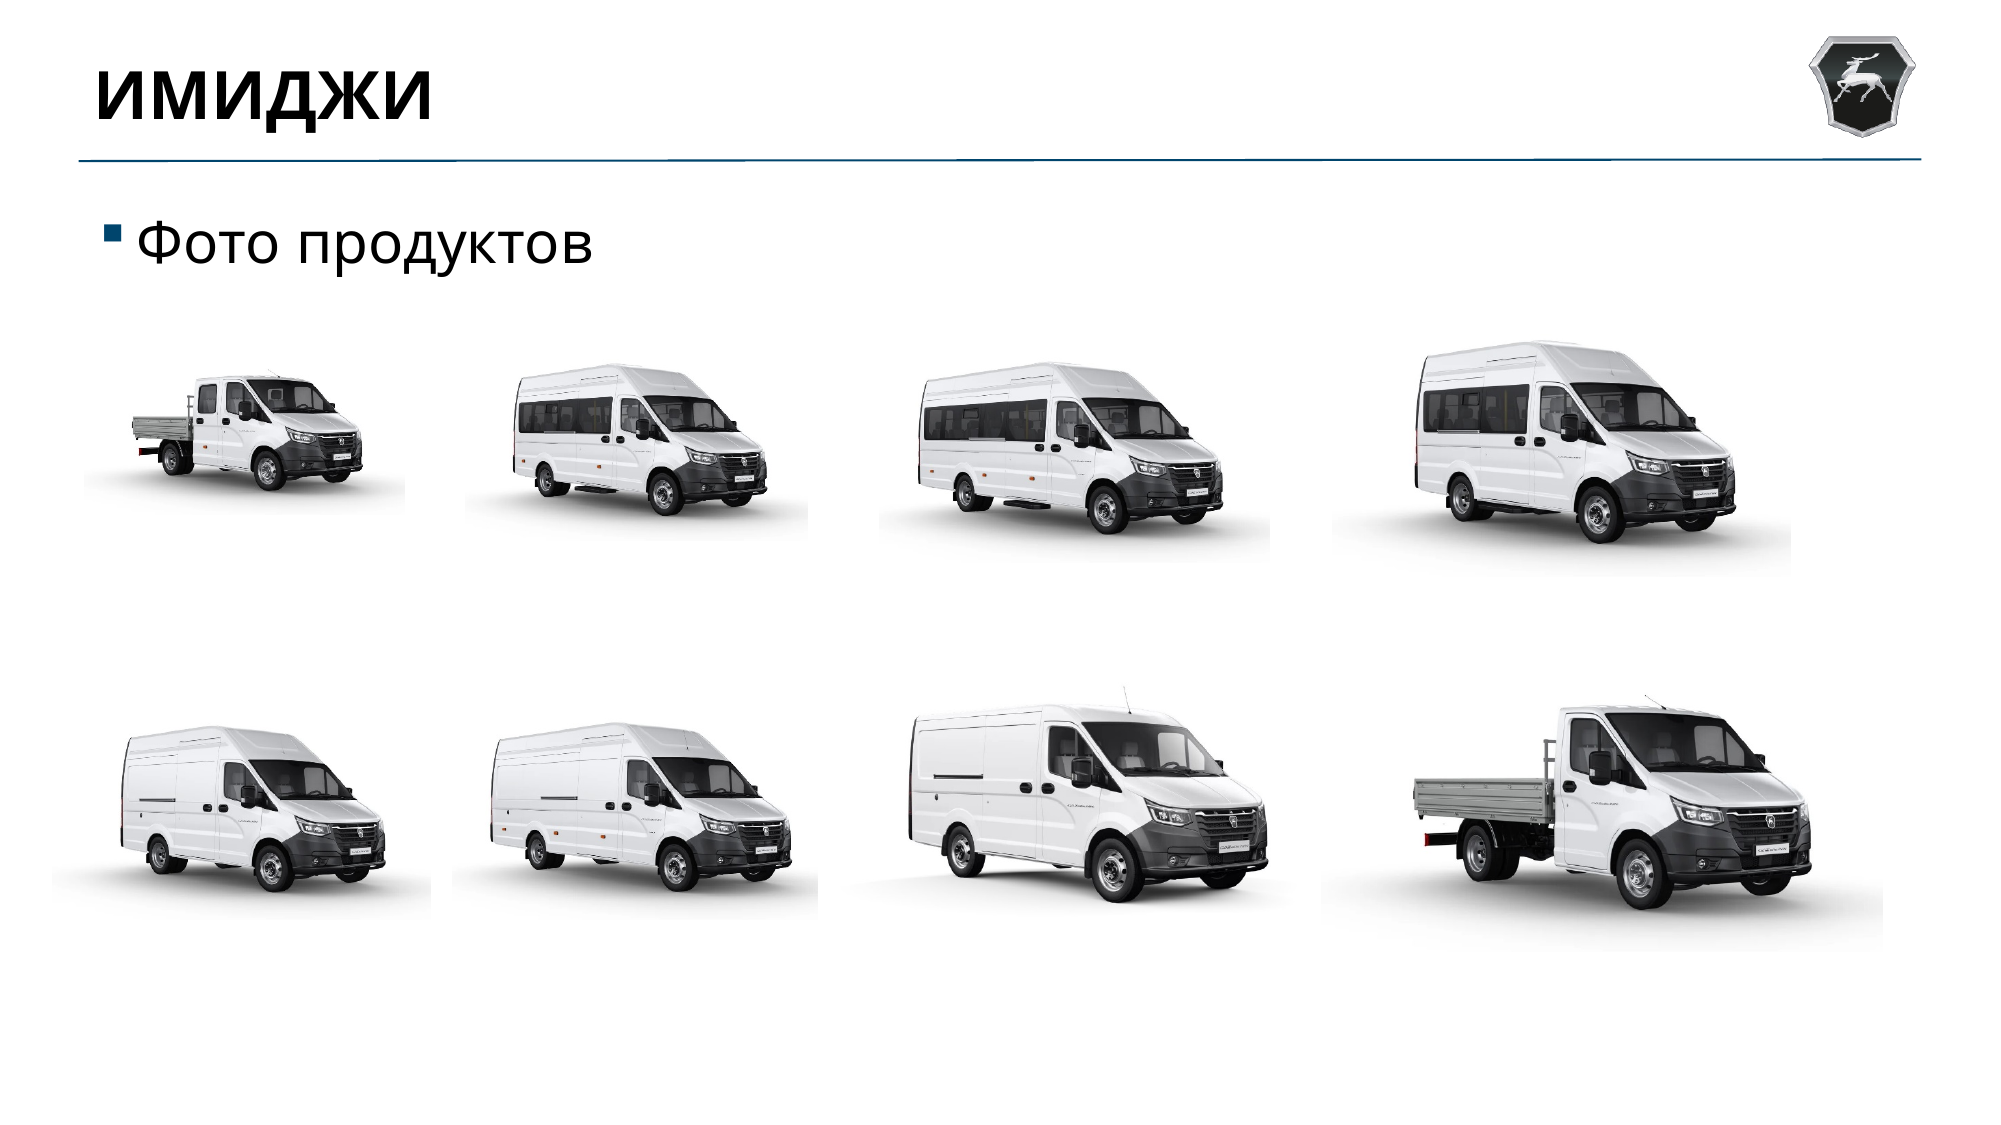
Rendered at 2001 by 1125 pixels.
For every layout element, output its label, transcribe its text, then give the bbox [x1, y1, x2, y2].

picture [52, 683, 431, 920]
picture [452, 601, 1883, 952]
title Имиджи [78, 29, 1791, 160]
picture [1332, 290, 1791, 577]
picture [1742, 0, 1982, 169]
picture [84, 314, 405, 515]
list Фото продуктов [84, 205, 935, 920]
picture [465, 326, 808, 541]
picture [879, 319, 1270, 563]
